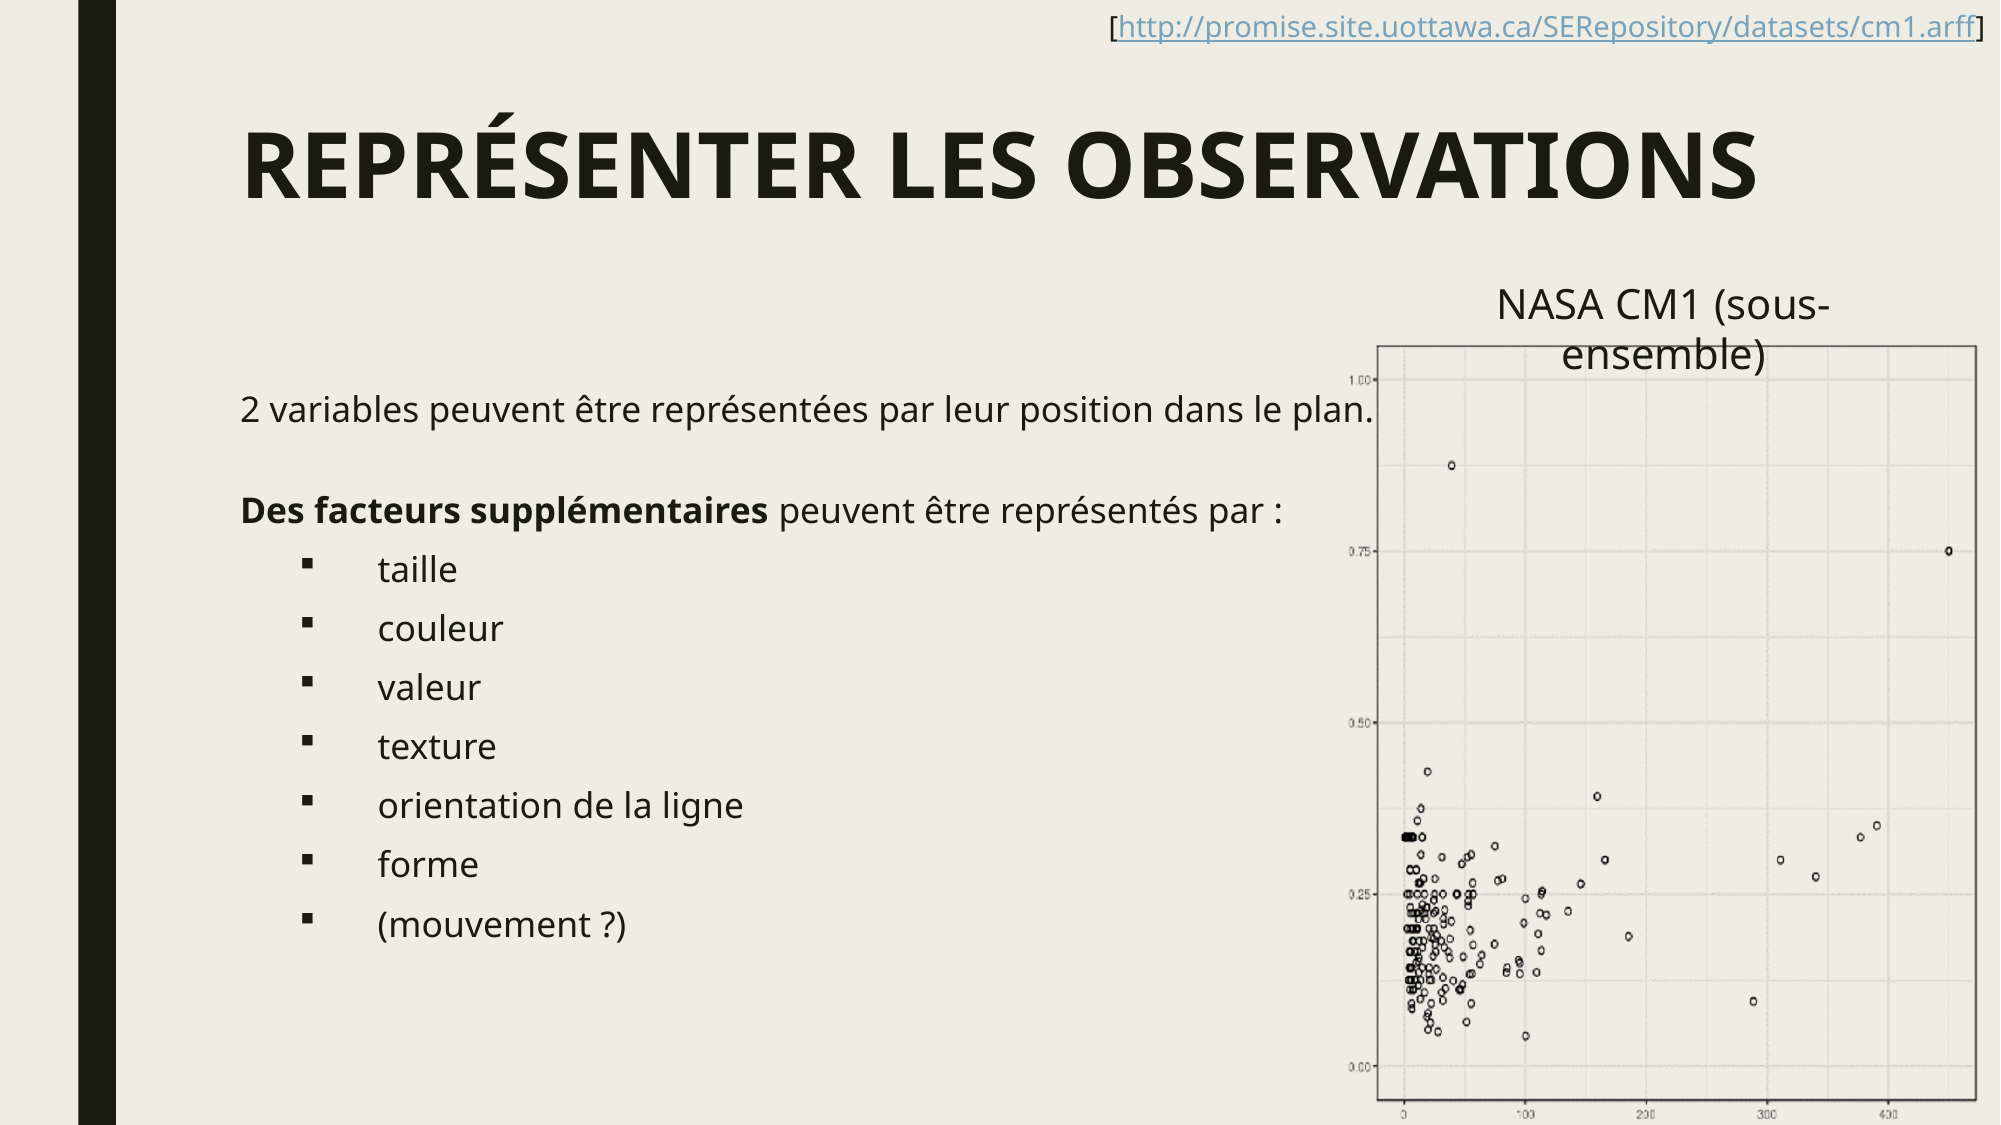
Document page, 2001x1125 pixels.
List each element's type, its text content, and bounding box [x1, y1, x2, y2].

title REPRÉSENTER LES OBSERVATIONS [225, 112, 2000, 357]
text_box NASA CM1 (sous-ensemble) [1398, 270, 1930, 336]
picture [1346, 336, 1982, 1125]
list 2 variables peuvent être représentées par leur position dans le plan. Des facteurs supplémentaires peuvent être représentés par : taille couleur valeur texture orientation de la ligne forme (mouvement ?) [225, 375, 1346, 963]
text_box [http://promise.site.uottawa.ca/SERepository/datasets/cm1.arff] [832, 0, 2000, 59]
